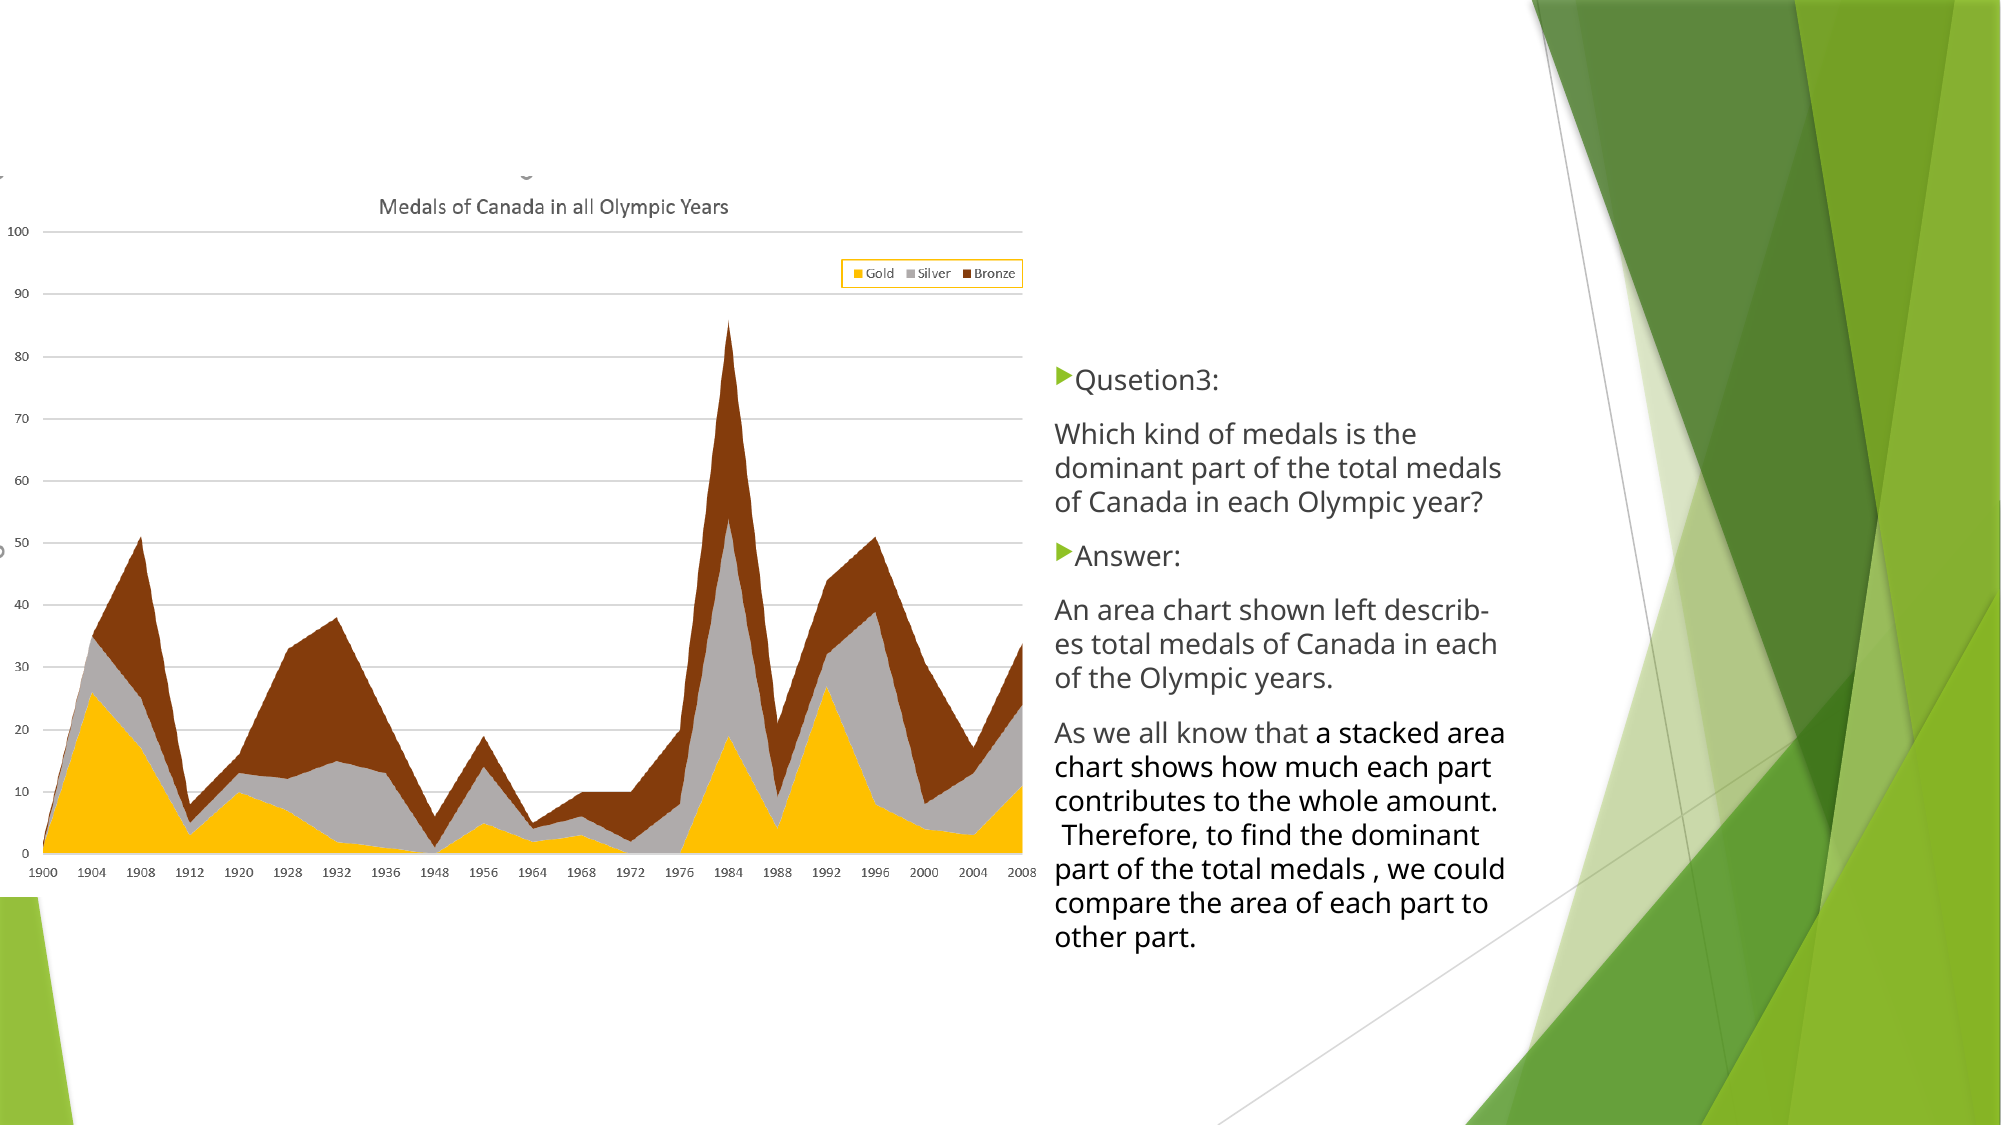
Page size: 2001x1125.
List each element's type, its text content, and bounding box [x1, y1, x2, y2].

text_box Qusetion3: Which kind of medals is the dominant part of the total medals of Canada in each Olympic year? Answer: An area chart shown left describ-es total medals of Canada in each of the Olympic years. As we all know that a stacked area chart shows how much each part contributes to the whole amount. Therefore, to find the dominant part of the total medals , we could compare the area of each part to other part. [1039, 354, 1521, 991]
picture [0, 175, 1049, 897]
